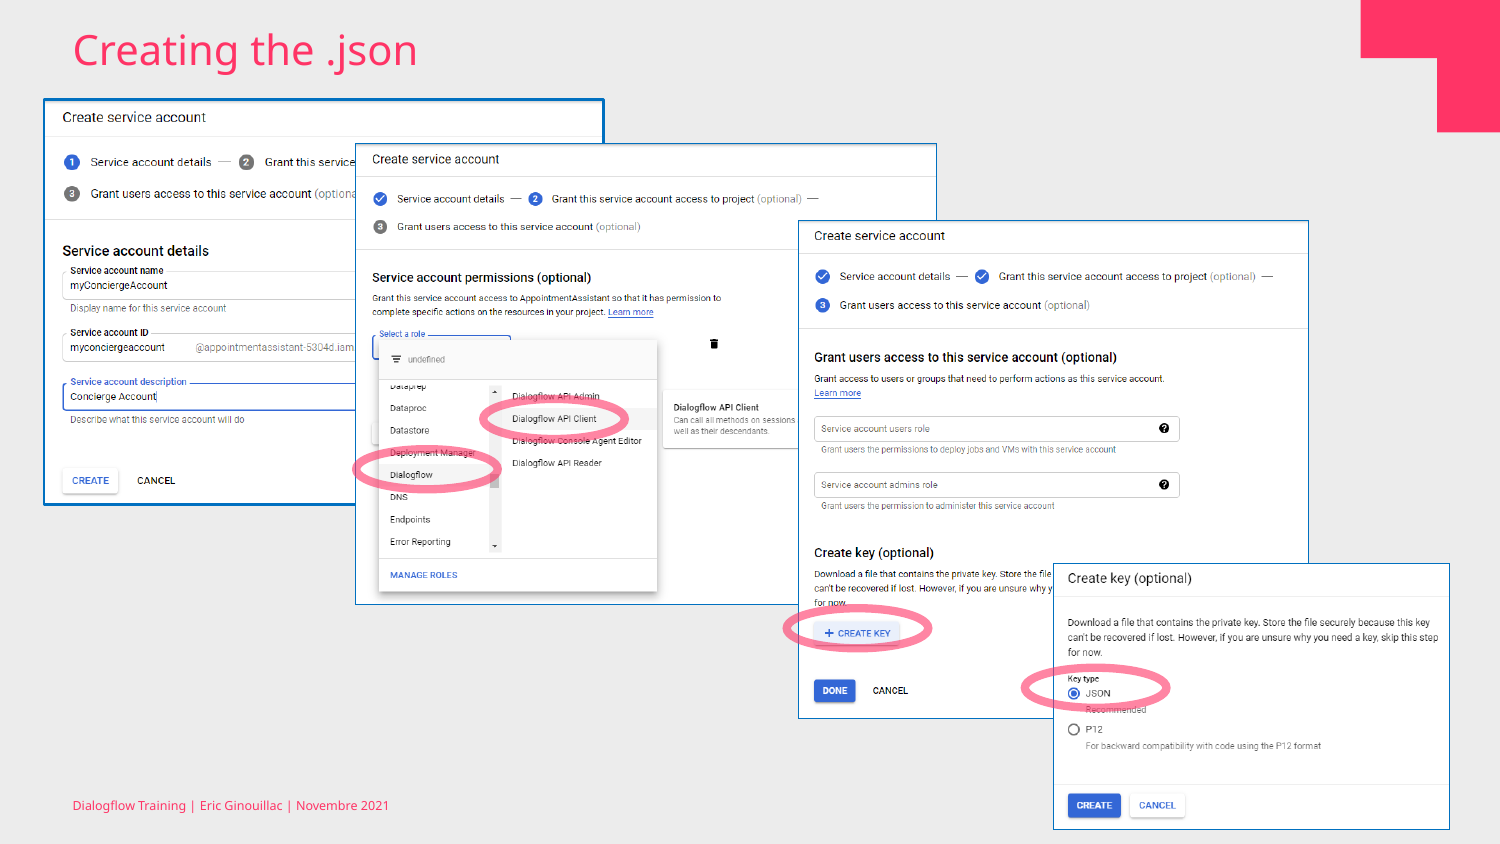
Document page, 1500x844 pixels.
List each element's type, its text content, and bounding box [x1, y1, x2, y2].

title Creating the .json [1, 0, 1146, 133]
text_box [785, 616, 798, 641]
picture [45, 100, 1450, 830]
